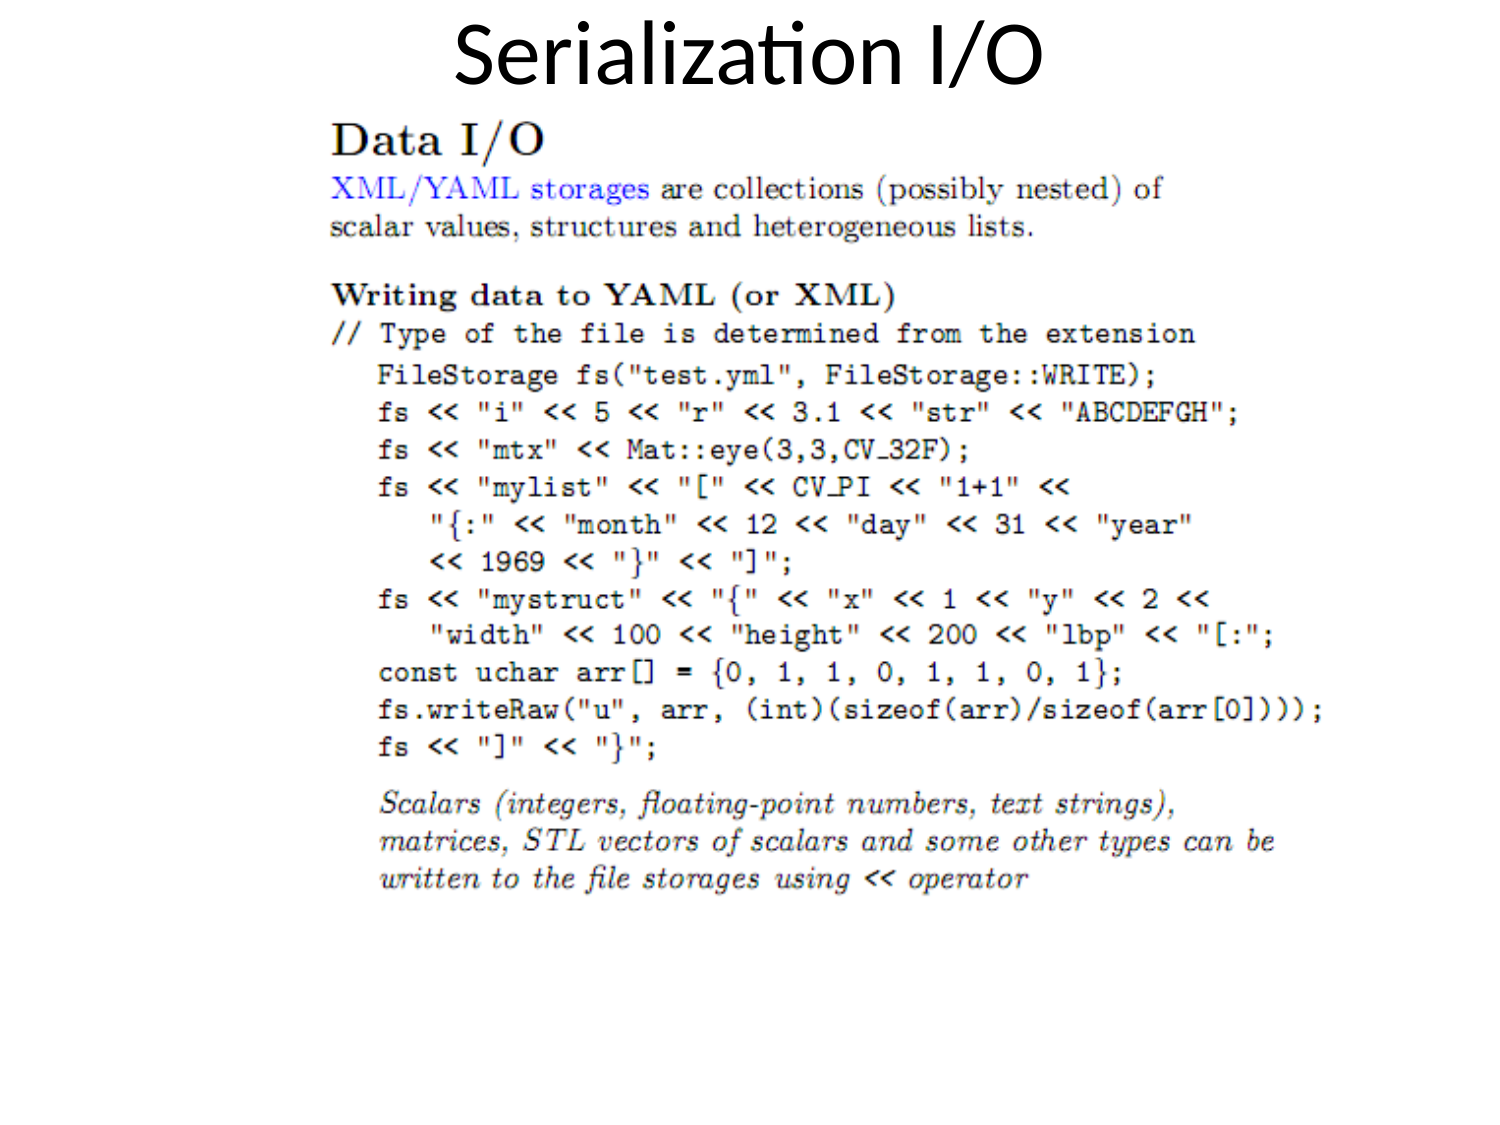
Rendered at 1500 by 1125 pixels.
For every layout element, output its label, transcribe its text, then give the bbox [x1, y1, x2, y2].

picture [320, 116, 1199, 353]
title Serialization I/O [75, 0, 1425, 142]
picture [374, 355, 1327, 908]
